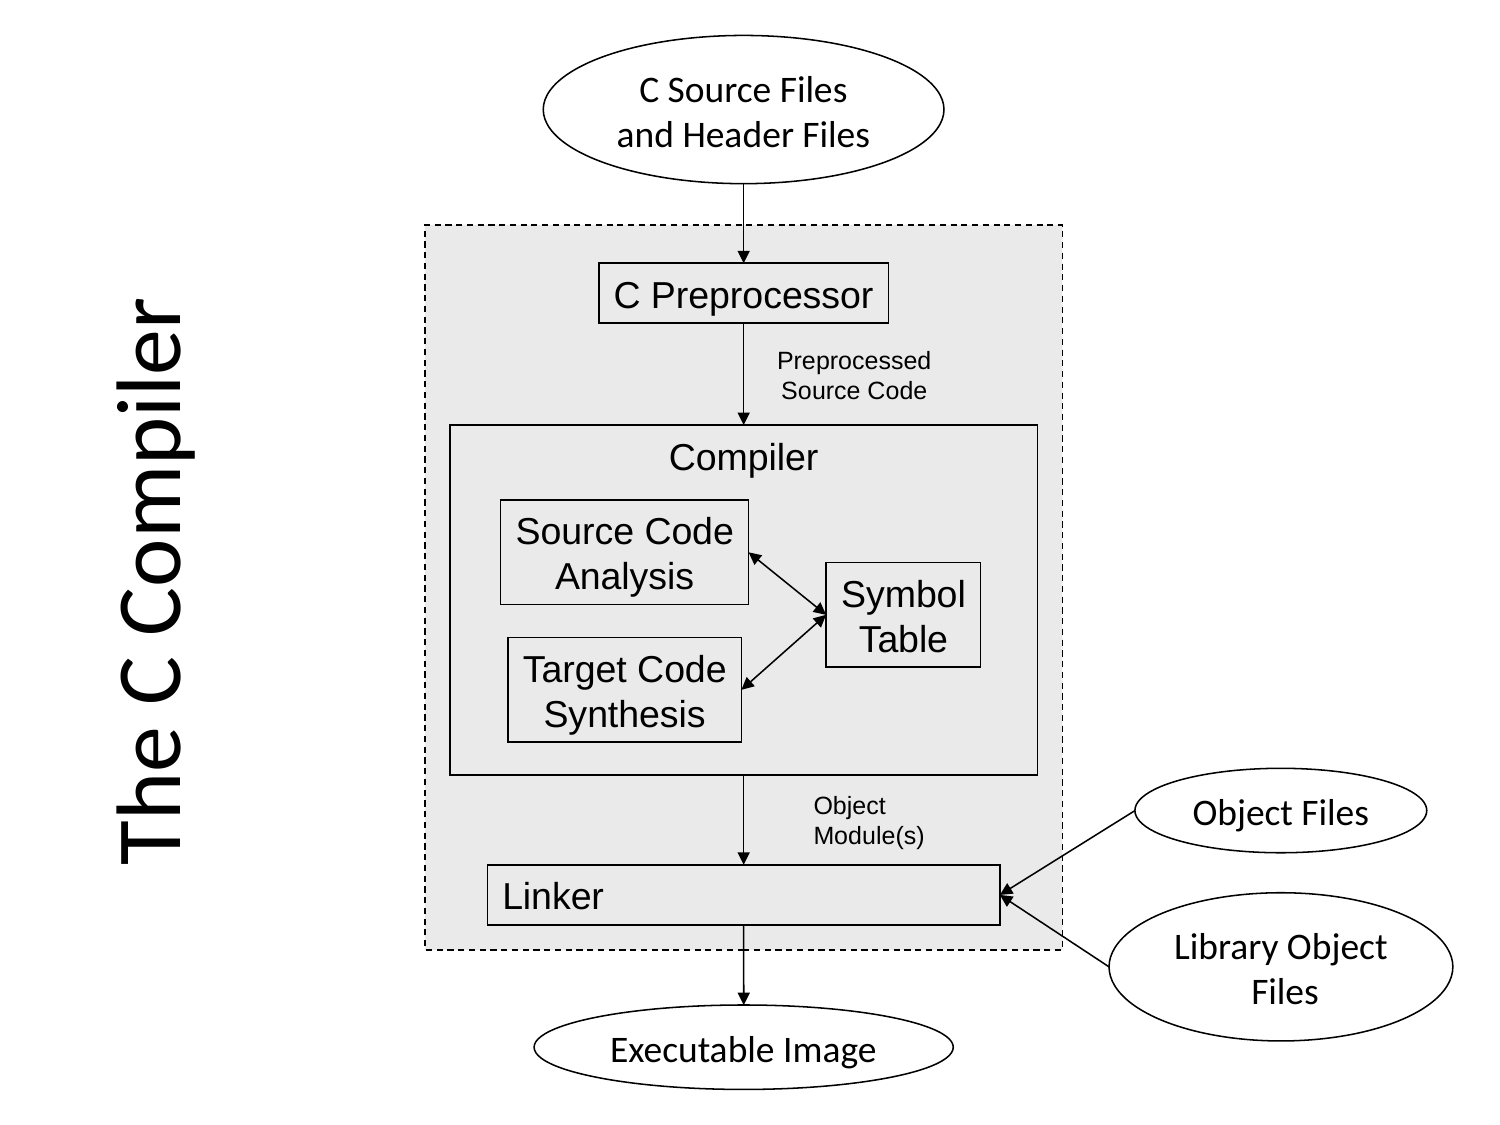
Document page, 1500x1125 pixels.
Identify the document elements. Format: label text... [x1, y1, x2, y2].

text_box Library Object Files [1109, 892, 1453, 1041]
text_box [999, 894, 1101, 968]
text_box Linker [487, 864, 994, 925]
title The C Compiler [50, 225, 238, 938]
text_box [999, 810, 1126, 896]
text_box Object Files [1135, 768, 1427, 853]
text_box C Preprocessor [598, 263, 889, 323]
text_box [449, 424, 1038, 776]
text_box Executable Image [534, 1005, 954, 1090]
text_box [744, 224, 1063, 864]
text_box [745, 925, 994, 950]
text_box Preprocessed Source Code [762, 337, 947, 413]
text_box Object Module(s) [798, 785, 940, 857]
text_box C Source Files and Header Files [543, 35, 944, 184]
text_box [425, 224, 743, 950]
